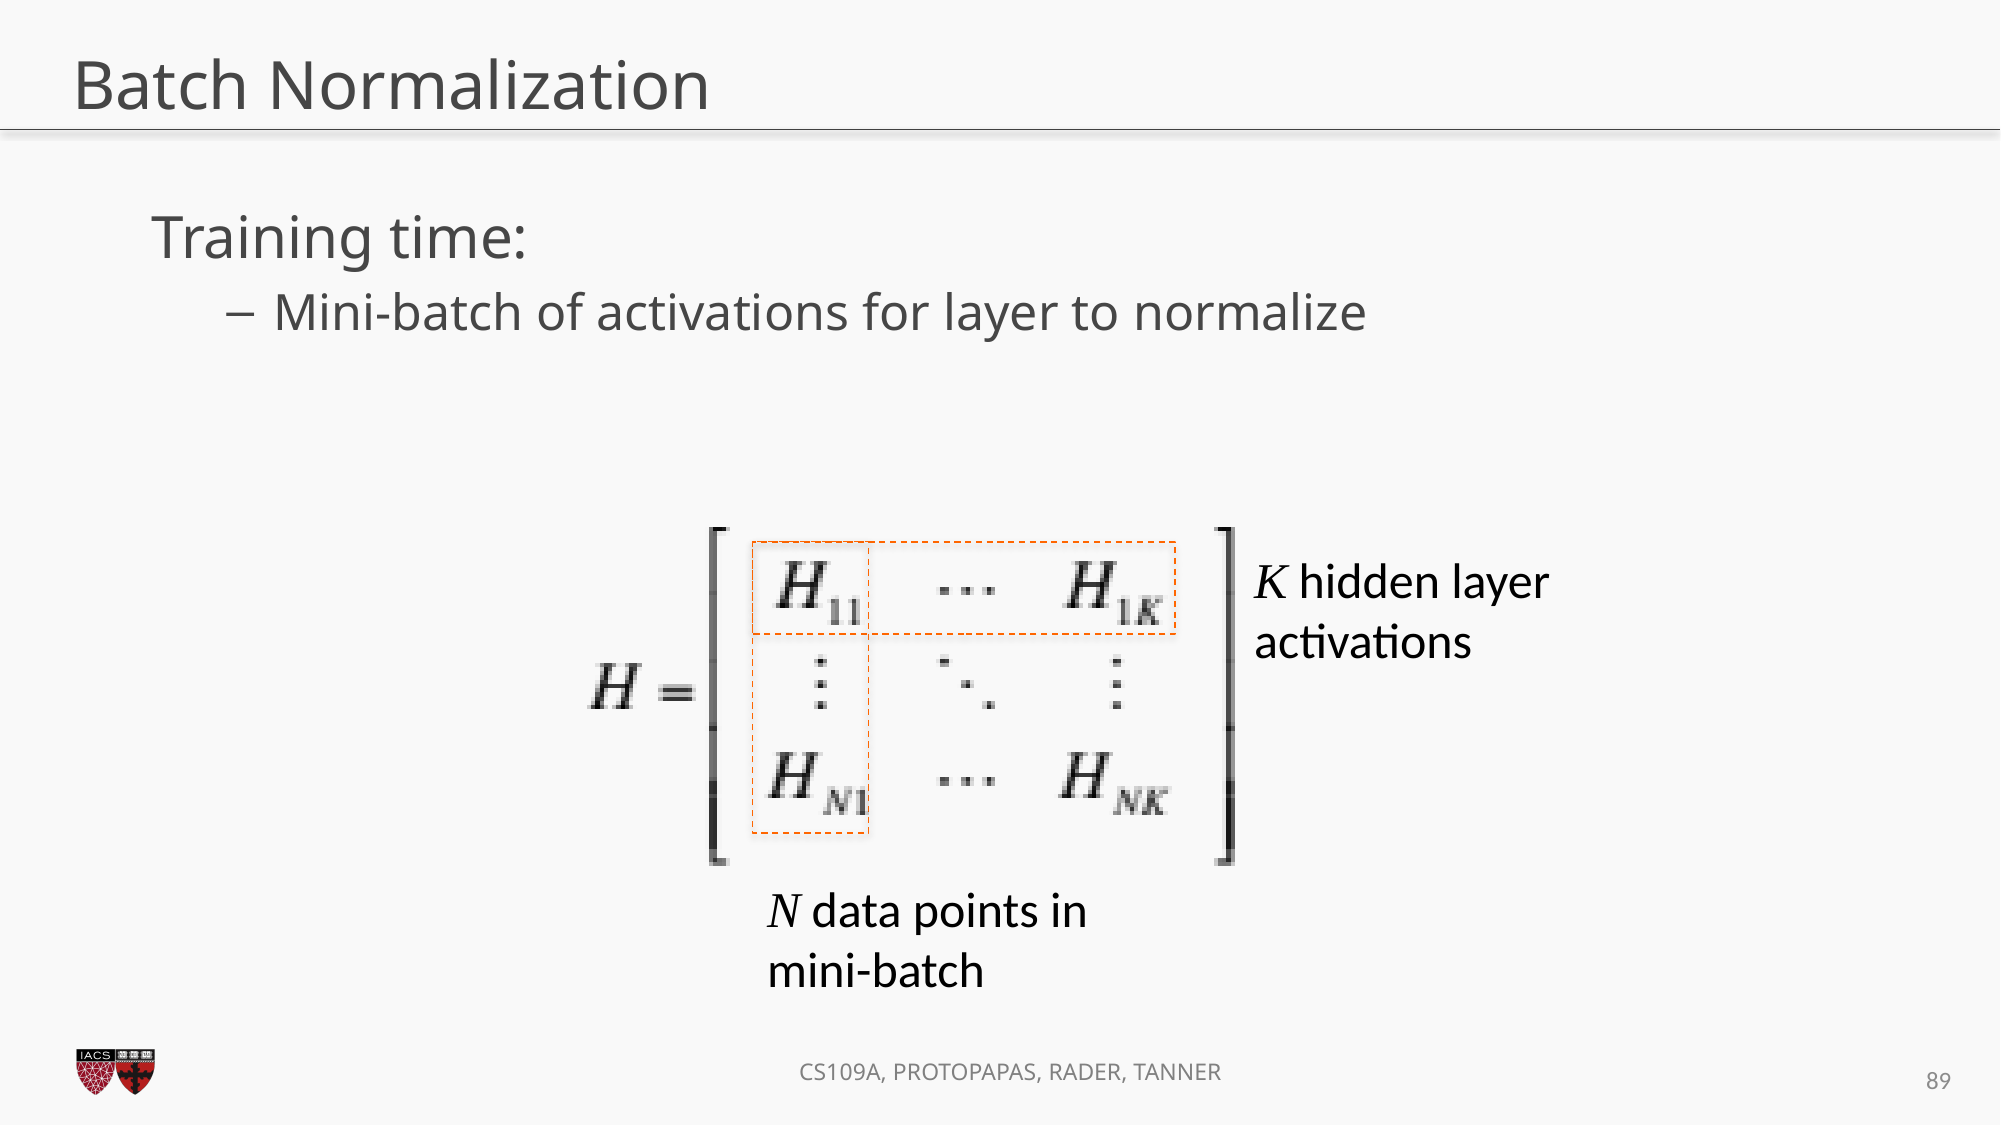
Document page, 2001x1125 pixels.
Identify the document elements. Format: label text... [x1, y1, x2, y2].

text_box N data points in mini-batch [752, 879, 1105, 1006]
list Training time: Mini-batch of activations for layer to normalize [136, 193, 1831, 540]
title Batch Normalization [57, 35, 1943, 162]
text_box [578, 514, 1240, 871]
text_box K hidden layer activations [1244, 541, 1592, 676]
picture [75, 1049, 155, 1095]
slide_number 89 [1500, 1050, 1967, 1110]
